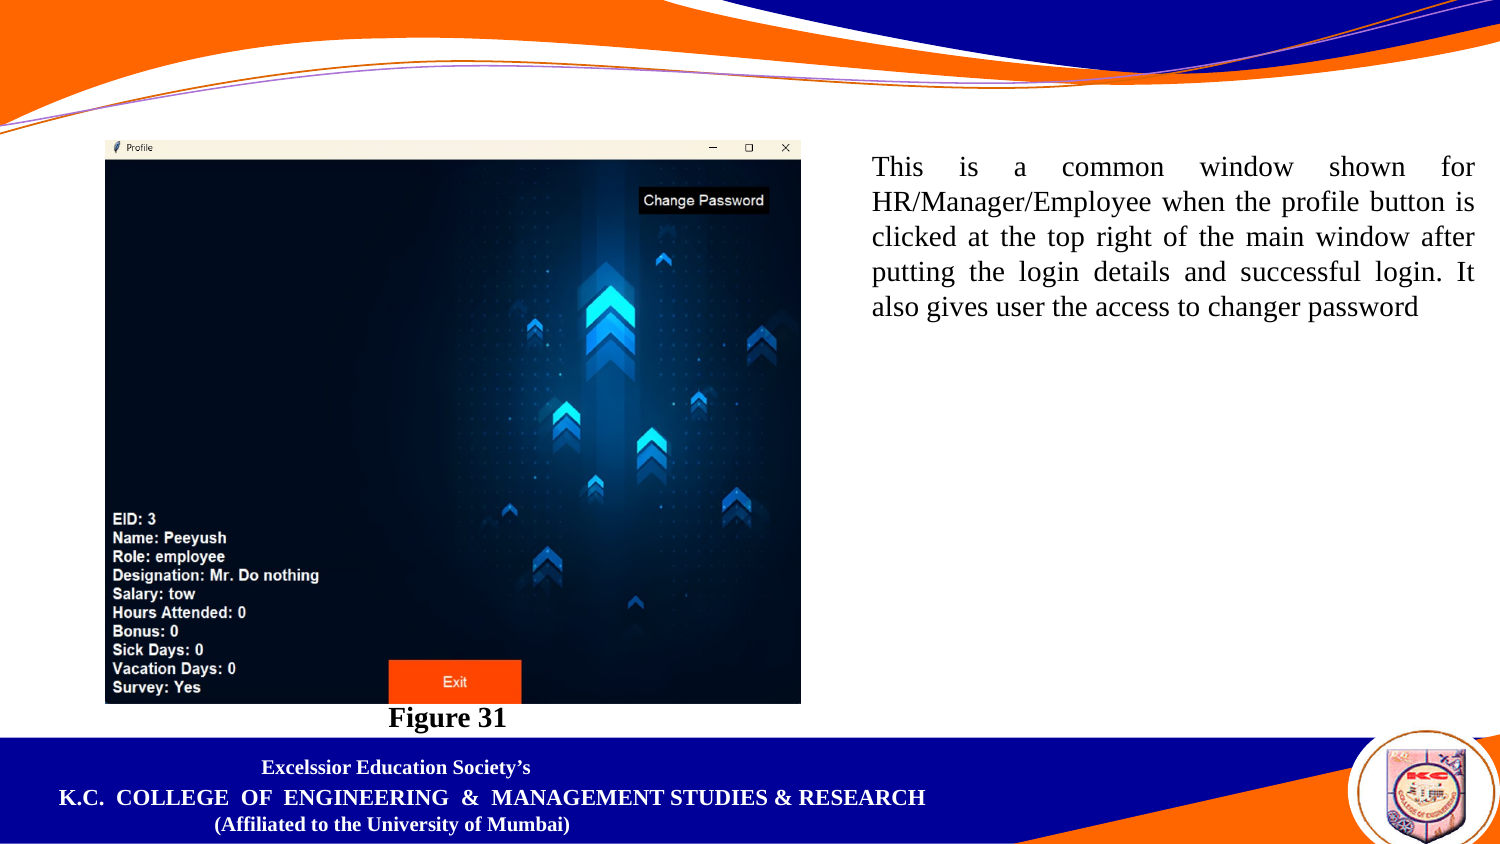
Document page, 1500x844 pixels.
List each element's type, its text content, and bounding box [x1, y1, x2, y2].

text_box This is a common window shown for HR/Manager/Employee when the profile button is clicked at the top right of the main window after putting the login details and successful login. It also gives user the access to changer password [857, 139, 1491, 330]
picture [1347, 721, 1500, 844]
text_box Figure 31 [373, 713, 533, 742]
picture [105, 140, 801, 704]
